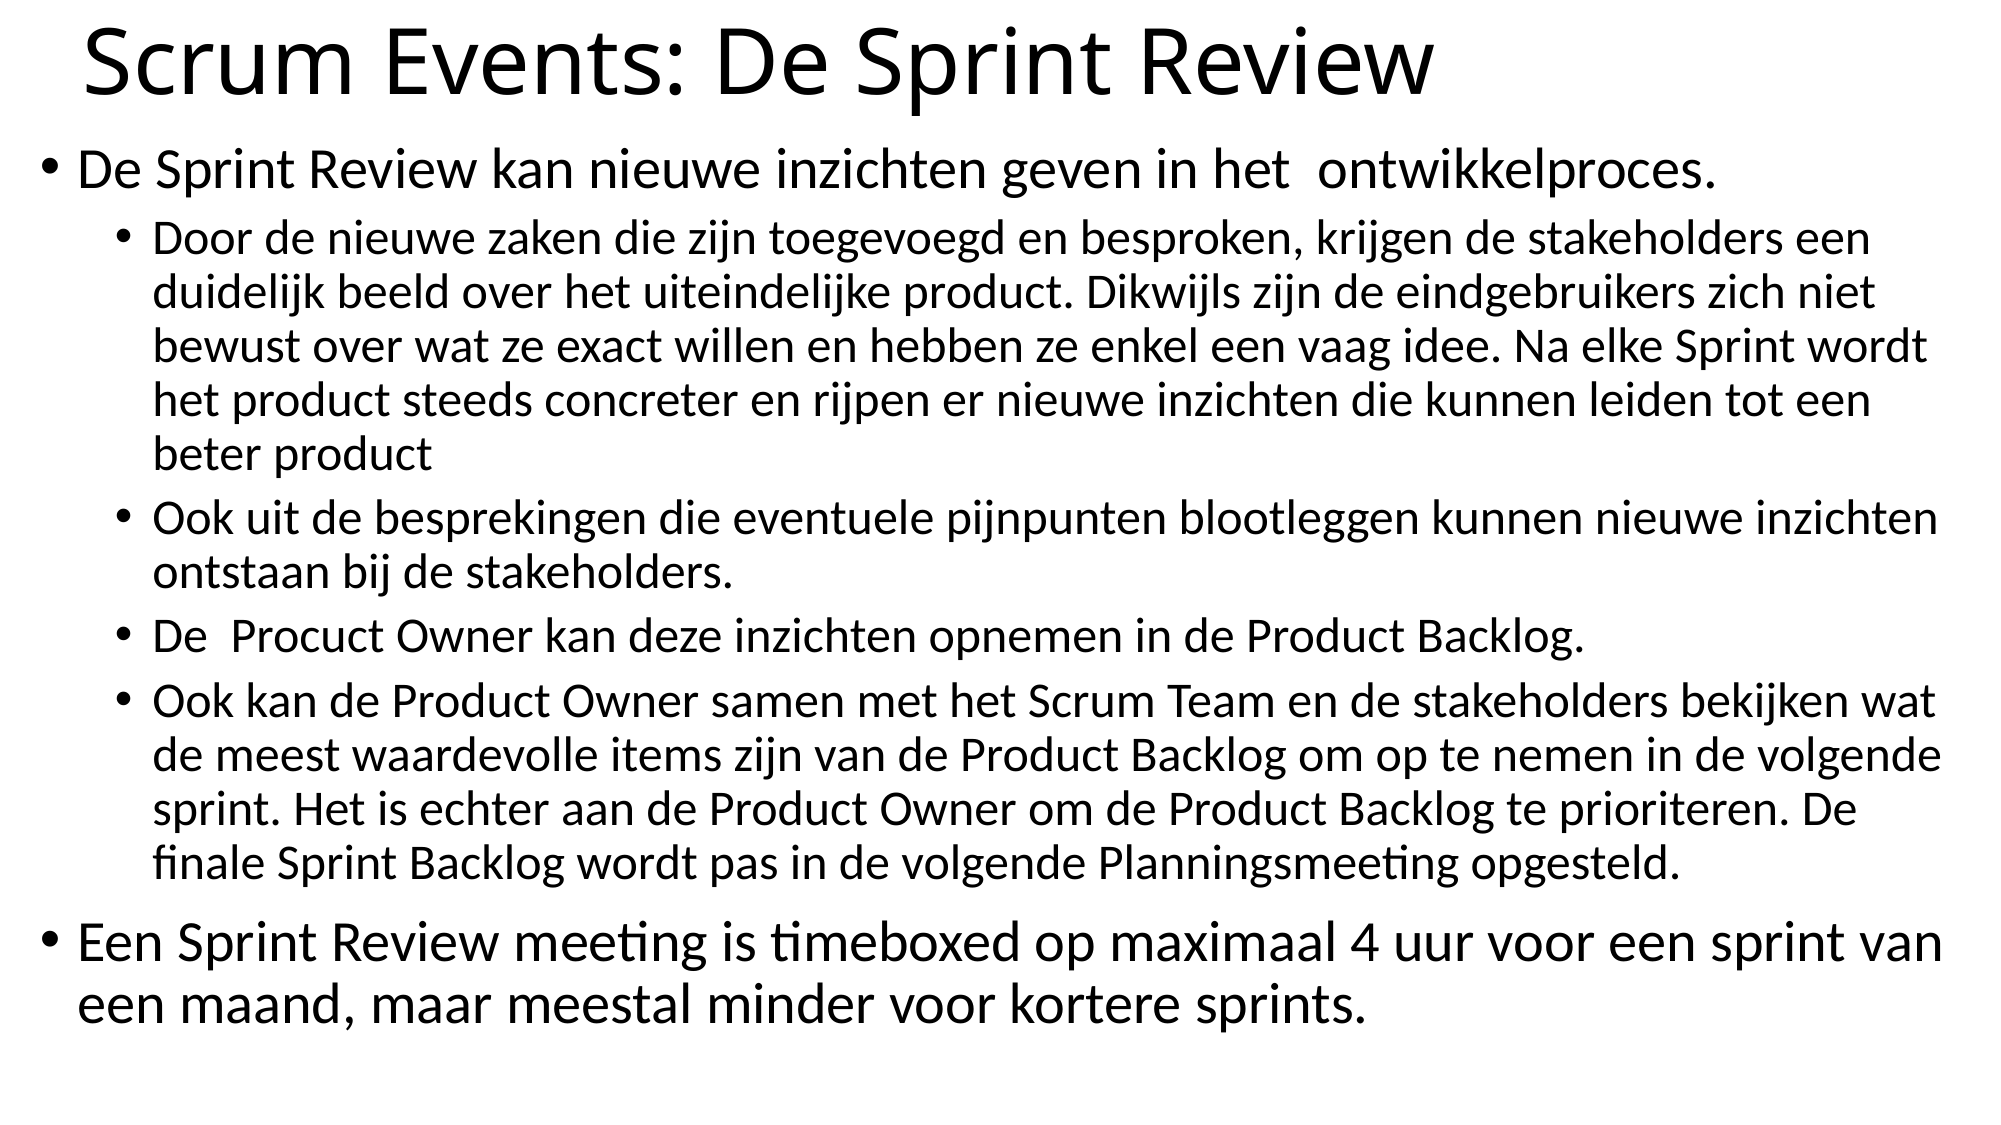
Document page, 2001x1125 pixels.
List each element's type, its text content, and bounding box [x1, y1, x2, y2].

list De Sprint Review kan nieuwe inzichten geven in het ontwikkelproces. Door de nieuwe zaken die zijn toegevoegd en besproken, krijgen de stakeholders een duidelijk beeld over het uiteindelijke product. Dikwijls zijn de eindgebruikers zich niet bewust over wat ze exact willen en hebben ze enkel een vaag idee. Na elke Sprint wordt het product steeds concreter en rijpen er nieuwe inzichten die kunnen leiden tot een beter product Ook uit de besprekingen die eventuele pijnpunten blootleggen kunnen nieuwe inzichten ontstaan bij de stakeholders. De Procuct Owner kan deze inzichten opnemen in de Product Backlog. Ook kan de Product Owner samen met het Scrum Team en de stakeholders bekijken wat de meest waardevolle items zijn van de Product Backlog om op te nemen in de volgende sprint. Het is echter aan de Product Owner om de Product Backlog te prioriteren. De finale Sprint Backlog wordt pas in de volgende Planningsmeeting opgesteld. Een Sprint Review meeting is timeboxed op maximaal 4 uur voor een sprint van een maand, maar meestal minder voor kortere sprints. [24, 130, 1966, 1090]
title Scrum Events: De Sprint Review [67, 0, 1793, 130]
